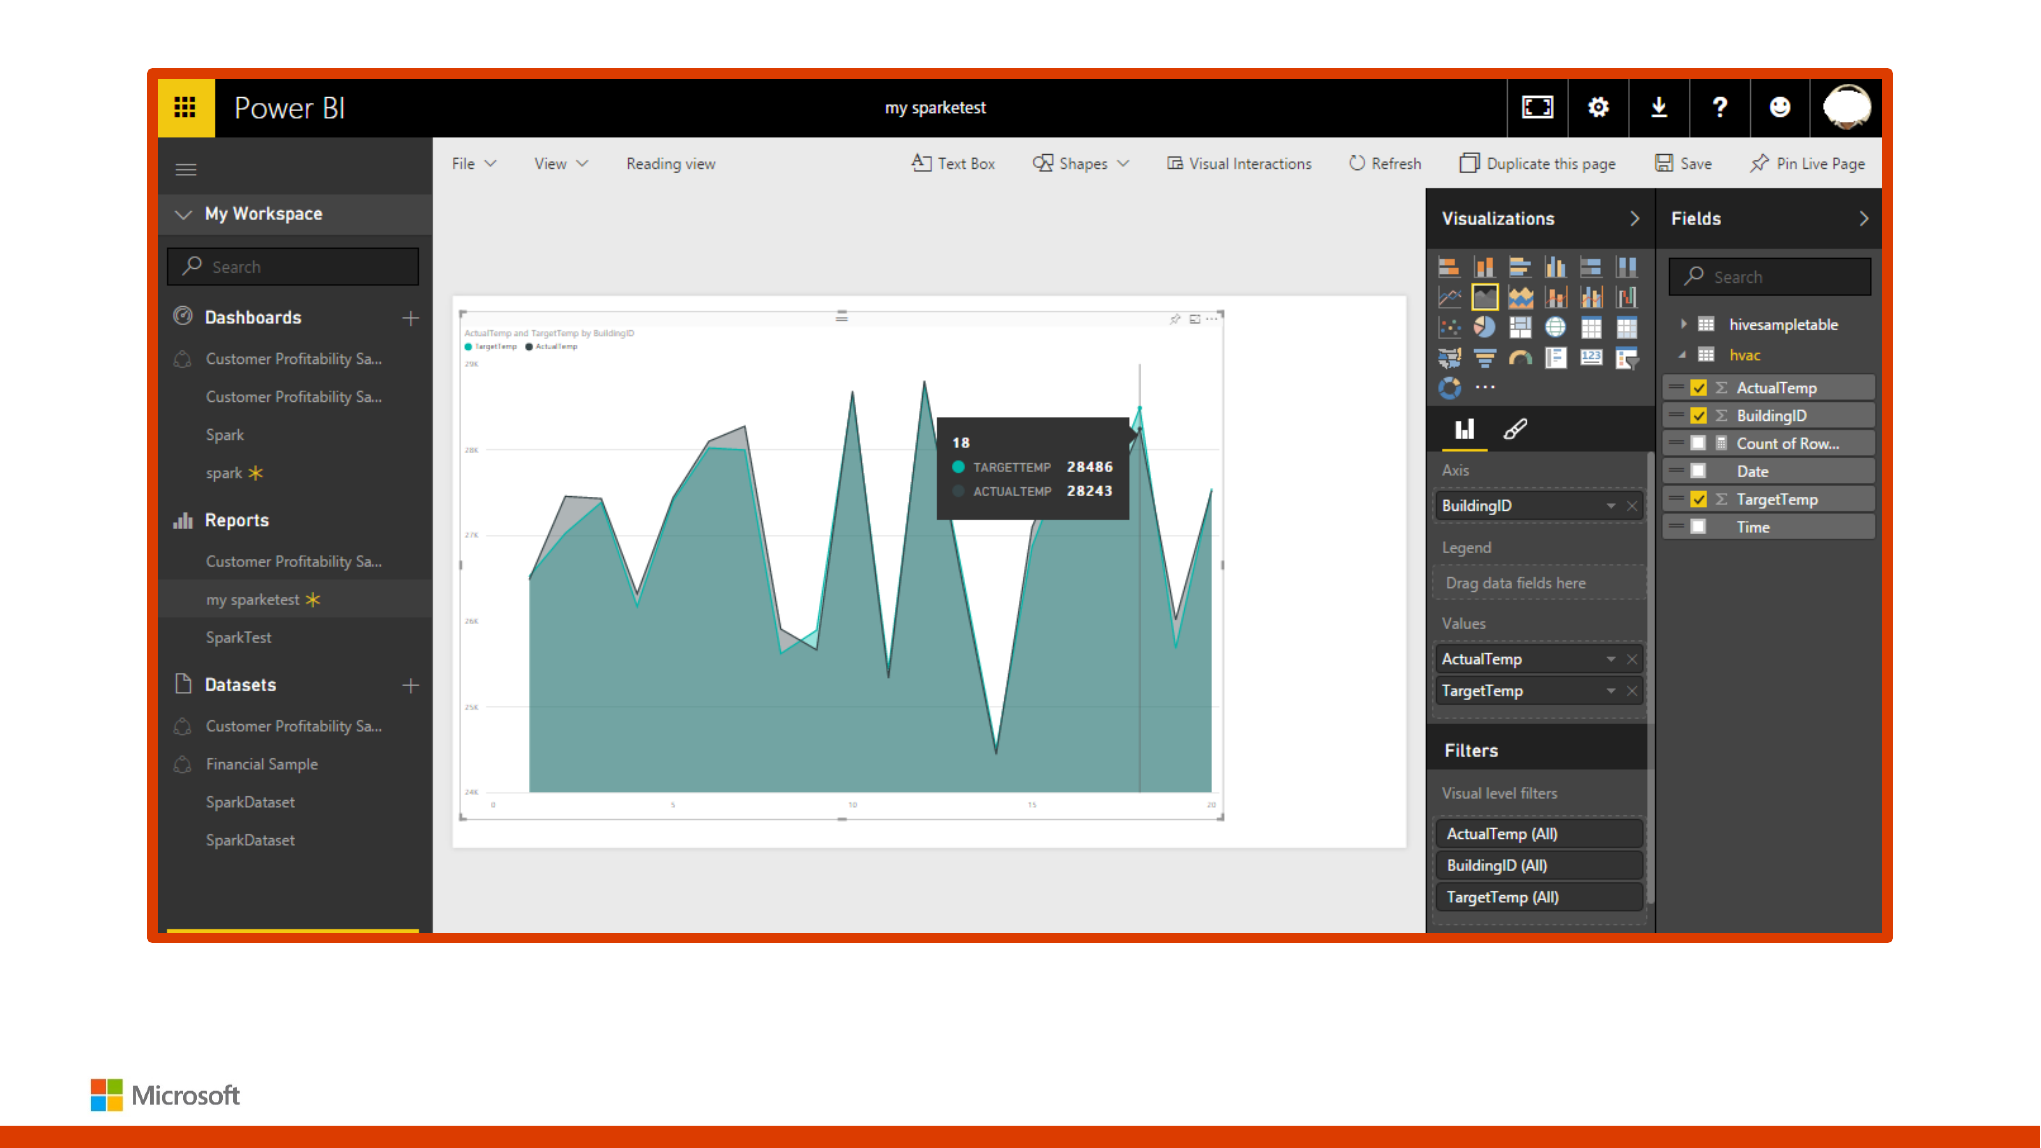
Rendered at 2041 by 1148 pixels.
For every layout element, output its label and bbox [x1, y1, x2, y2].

picture [157, 78, 1883, 934]
picture [87, 1076, 245, 1117]
